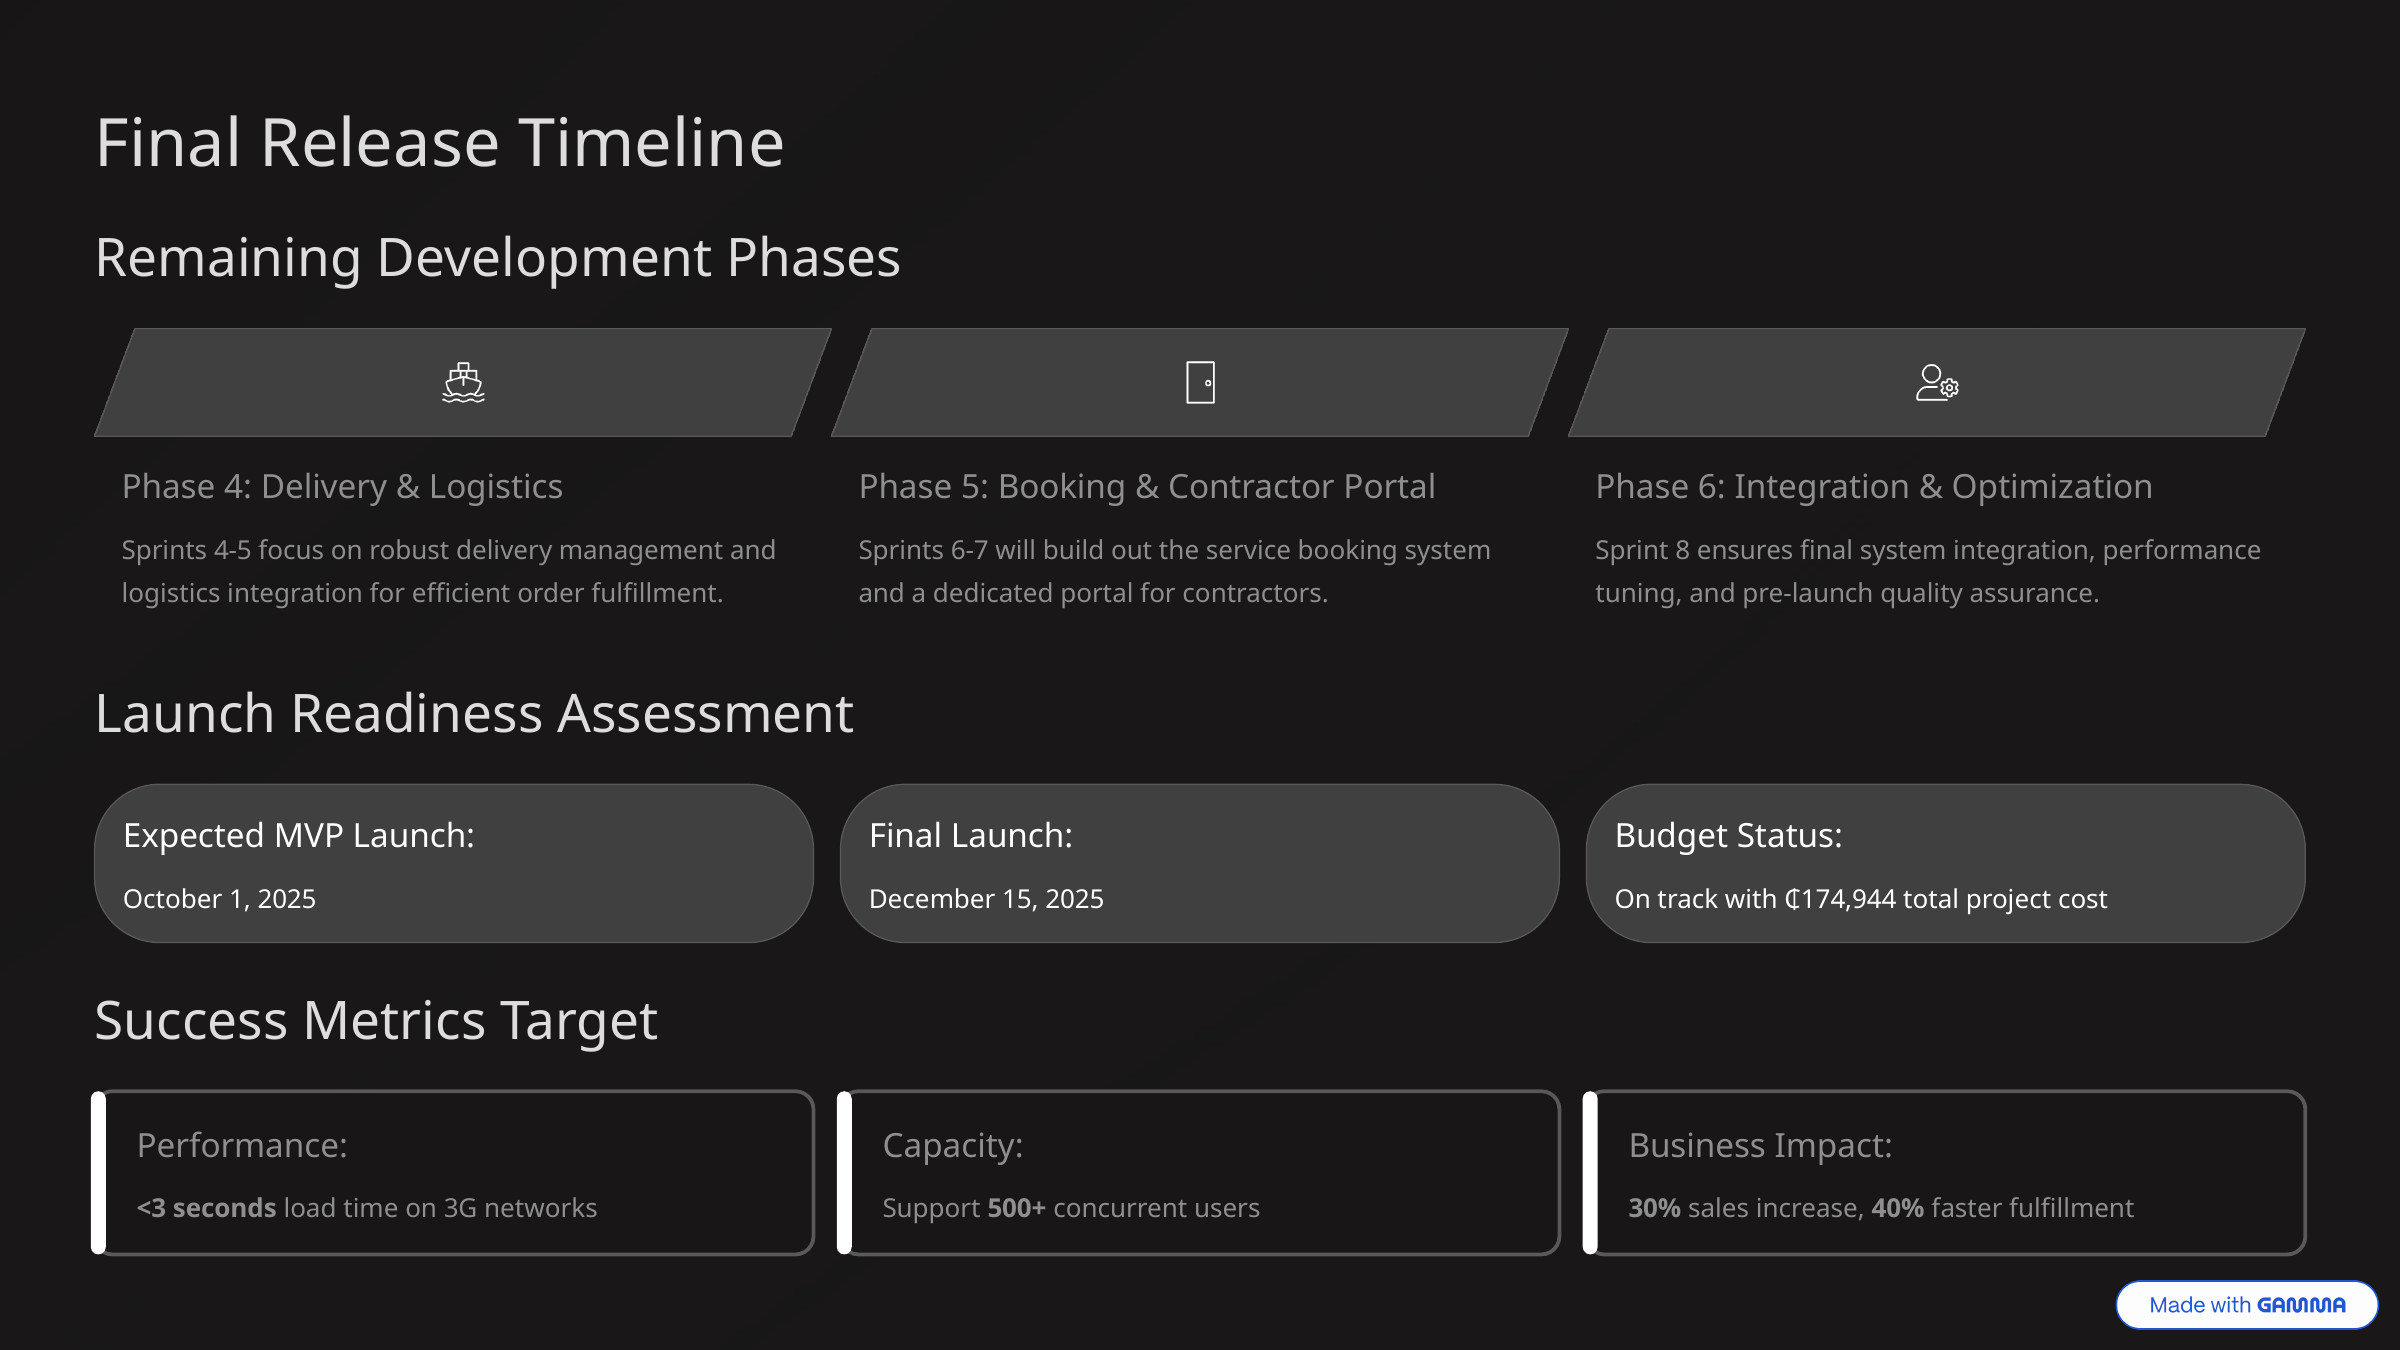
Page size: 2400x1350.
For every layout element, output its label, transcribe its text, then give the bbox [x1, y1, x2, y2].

text_box Final Release Timeline [94, 95, 822, 180]
text_box Final Launch: [868, 812, 1207, 855]
text_box Budget Status: [1614, 812, 1953, 855]
text_box [1586, 784, 2306, 943]
text_box Sprints 4-5 focus on robust delivery management and logistics integration for efficient order fulfillment. [121, 522, 805, 609]
text_box Phase 4: Delivery & Logistics [121, 463, 585, 506]
picture [94, 328, 2306, 437]
text_box December 15, 2025 [868, 871, 1532, 915]
text_box Success Metrics Target [94, 983, 700, 1051]
text_box [104, 1091, 814, 1255]
text_box Expected MVP Launch: [122, 812, 500, 855]
text_box <3 seconds load time on 3G networks [136, 1180, 783, 1224]
text_box 30% sales increase, 40% faster fulfillment [1628, 1180, 2275, 1224]
text_box Business Impact: [1628, 1122, 1967, 1165]
text_box Remaining Development Phases [94, 220, 944, 288]
text_box On track with ₵174,944 total project cost [1614, 871, 2277, 915]
text_box Performance: [136, 1122, 475, 1165]
text_box Sprints 6-7 will build out the service booking system and a dedicated portal for contractors. [858, 522, 1542, 609]
text_box [1596, 1091, 2306, 1255]
picture [2106, 1271, 2389, 1339]
text_box [90, 1091, 106, 1255]
text_box [94, 784, 814, 943]
text_box Launch Readiness Assessment [94, 676, 910, 744]
text_box [840, 784, 1560, 943]
text_box Capacity: [882, 1122, 1221, 1165]
text_box Sprint 8 ensures final system integration, performance tuning, and pre-launch quality assurance. [1595, 522, 2279, 609]
text_box Phase 5: Booking & Contractor Portal [858, 463, 1465, 506]
text_box Support 500+ concurrent users [882, 1180, 1529, 1224]
text_box Phase 6: Integration & Optimization [1595, 463, 2175, 506]
text_box [850, 1091, 1560, 1255]
text_box October 1, 2025 [122, 871, 786, 915]
text_box [1582, 1091, 1598, 1255]
text_box [836, 1091, 852, 1255]
